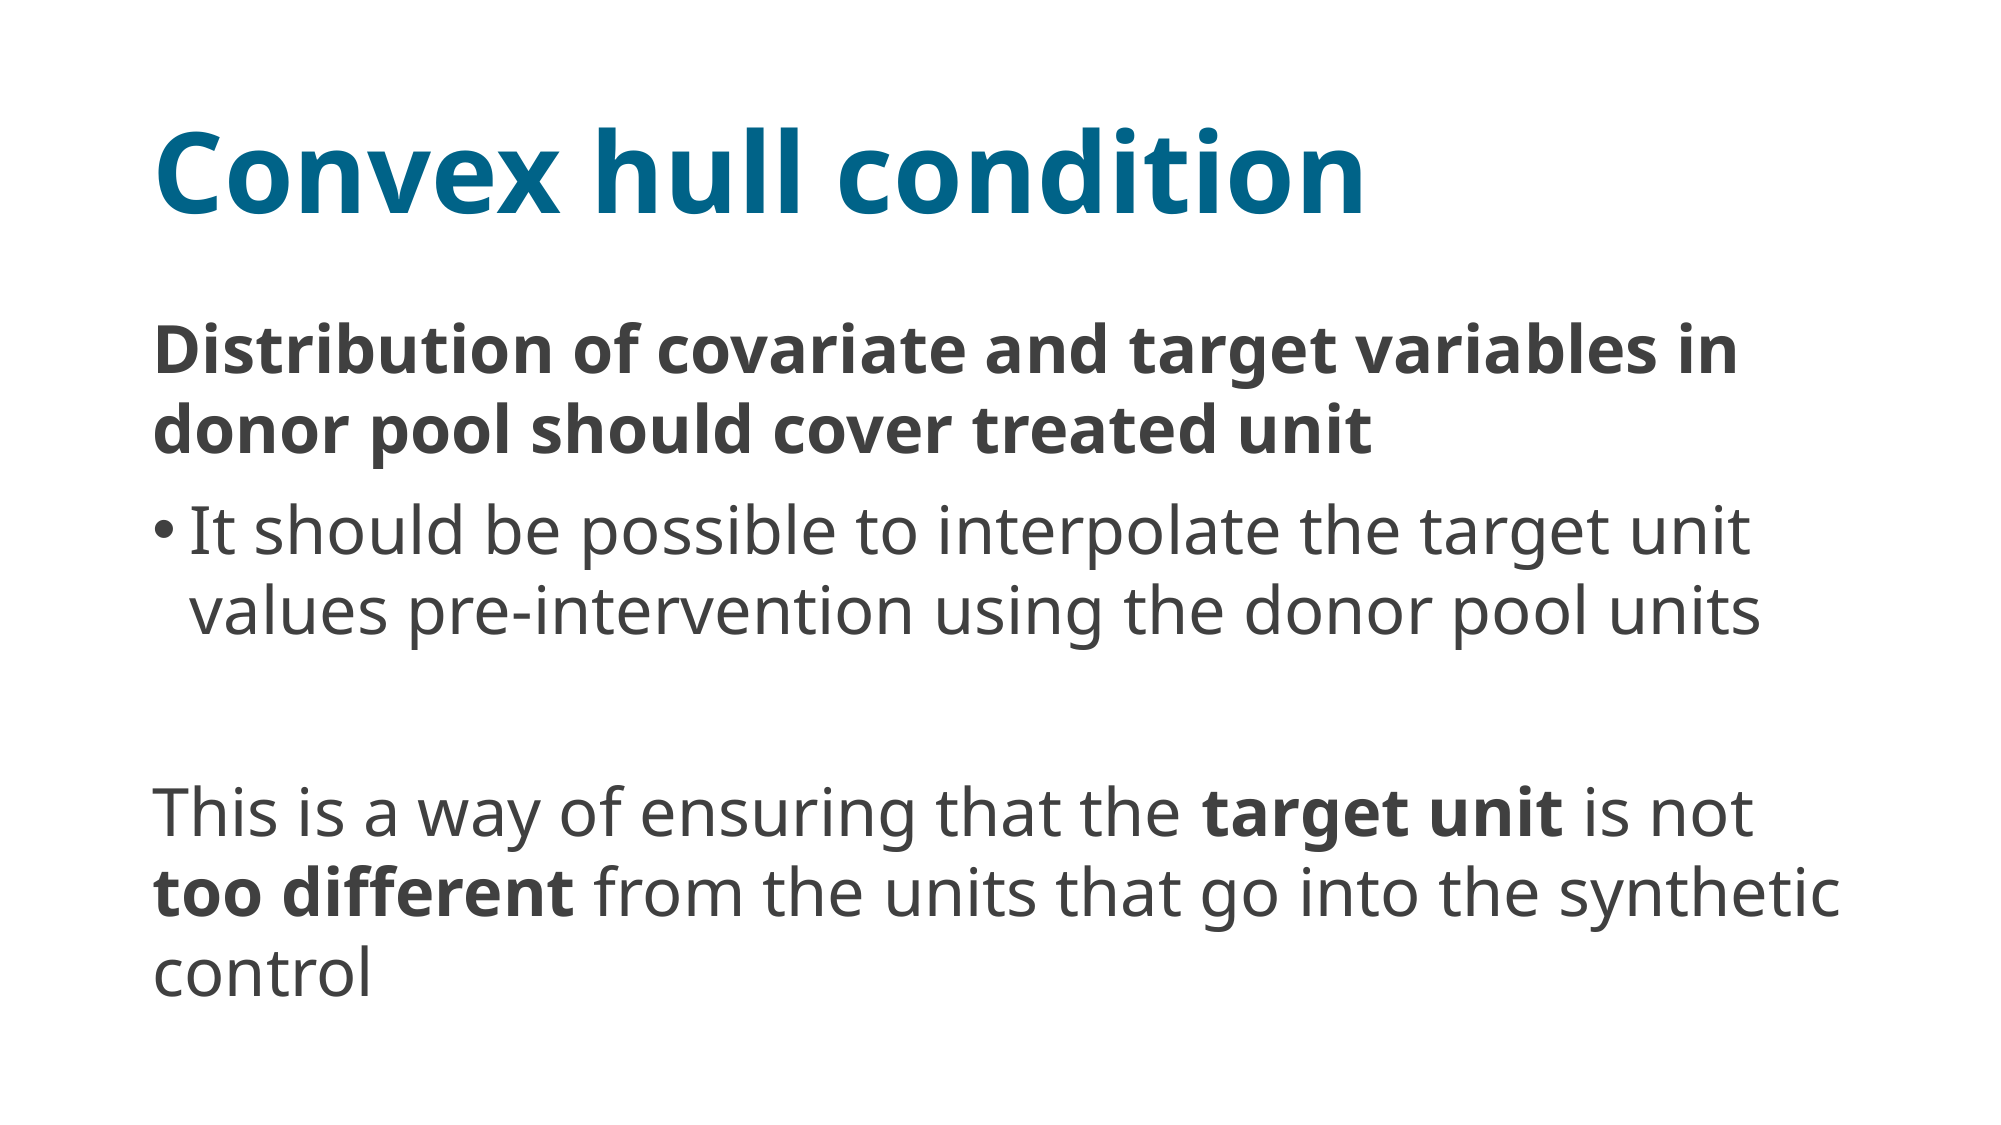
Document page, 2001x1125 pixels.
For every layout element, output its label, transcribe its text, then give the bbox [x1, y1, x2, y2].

list Distribution of covariate and target variables in donor pool should cover treated unit It should be possible to interpolate the target unit values pre-intervention using the donor pool units This is a way of ensuring that the target unit is not too different from the units that go into the synthetic control [137, 299, 1863, 1066]
title Convex hull condition [137, 59, 1863, 278]
